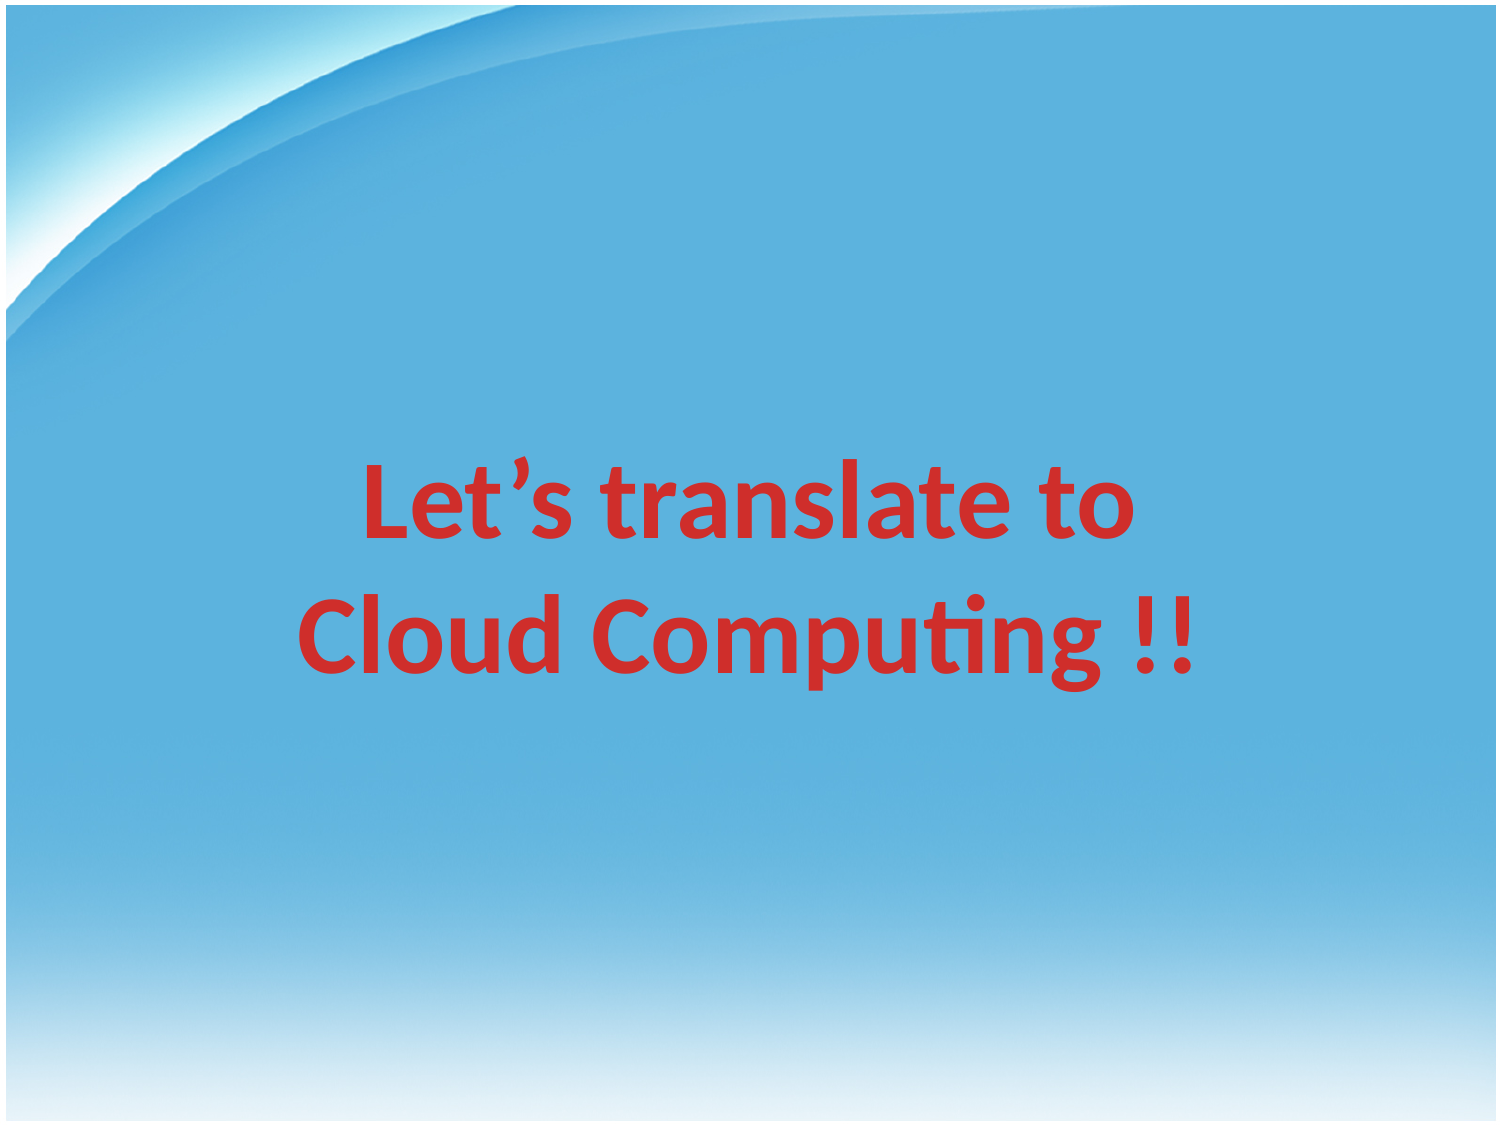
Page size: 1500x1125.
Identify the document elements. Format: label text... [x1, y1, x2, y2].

picture [0, 0, 1500, 1125]
text_box Let’s translate to Cloud Computing !! [282, 418, 1218, 704]
